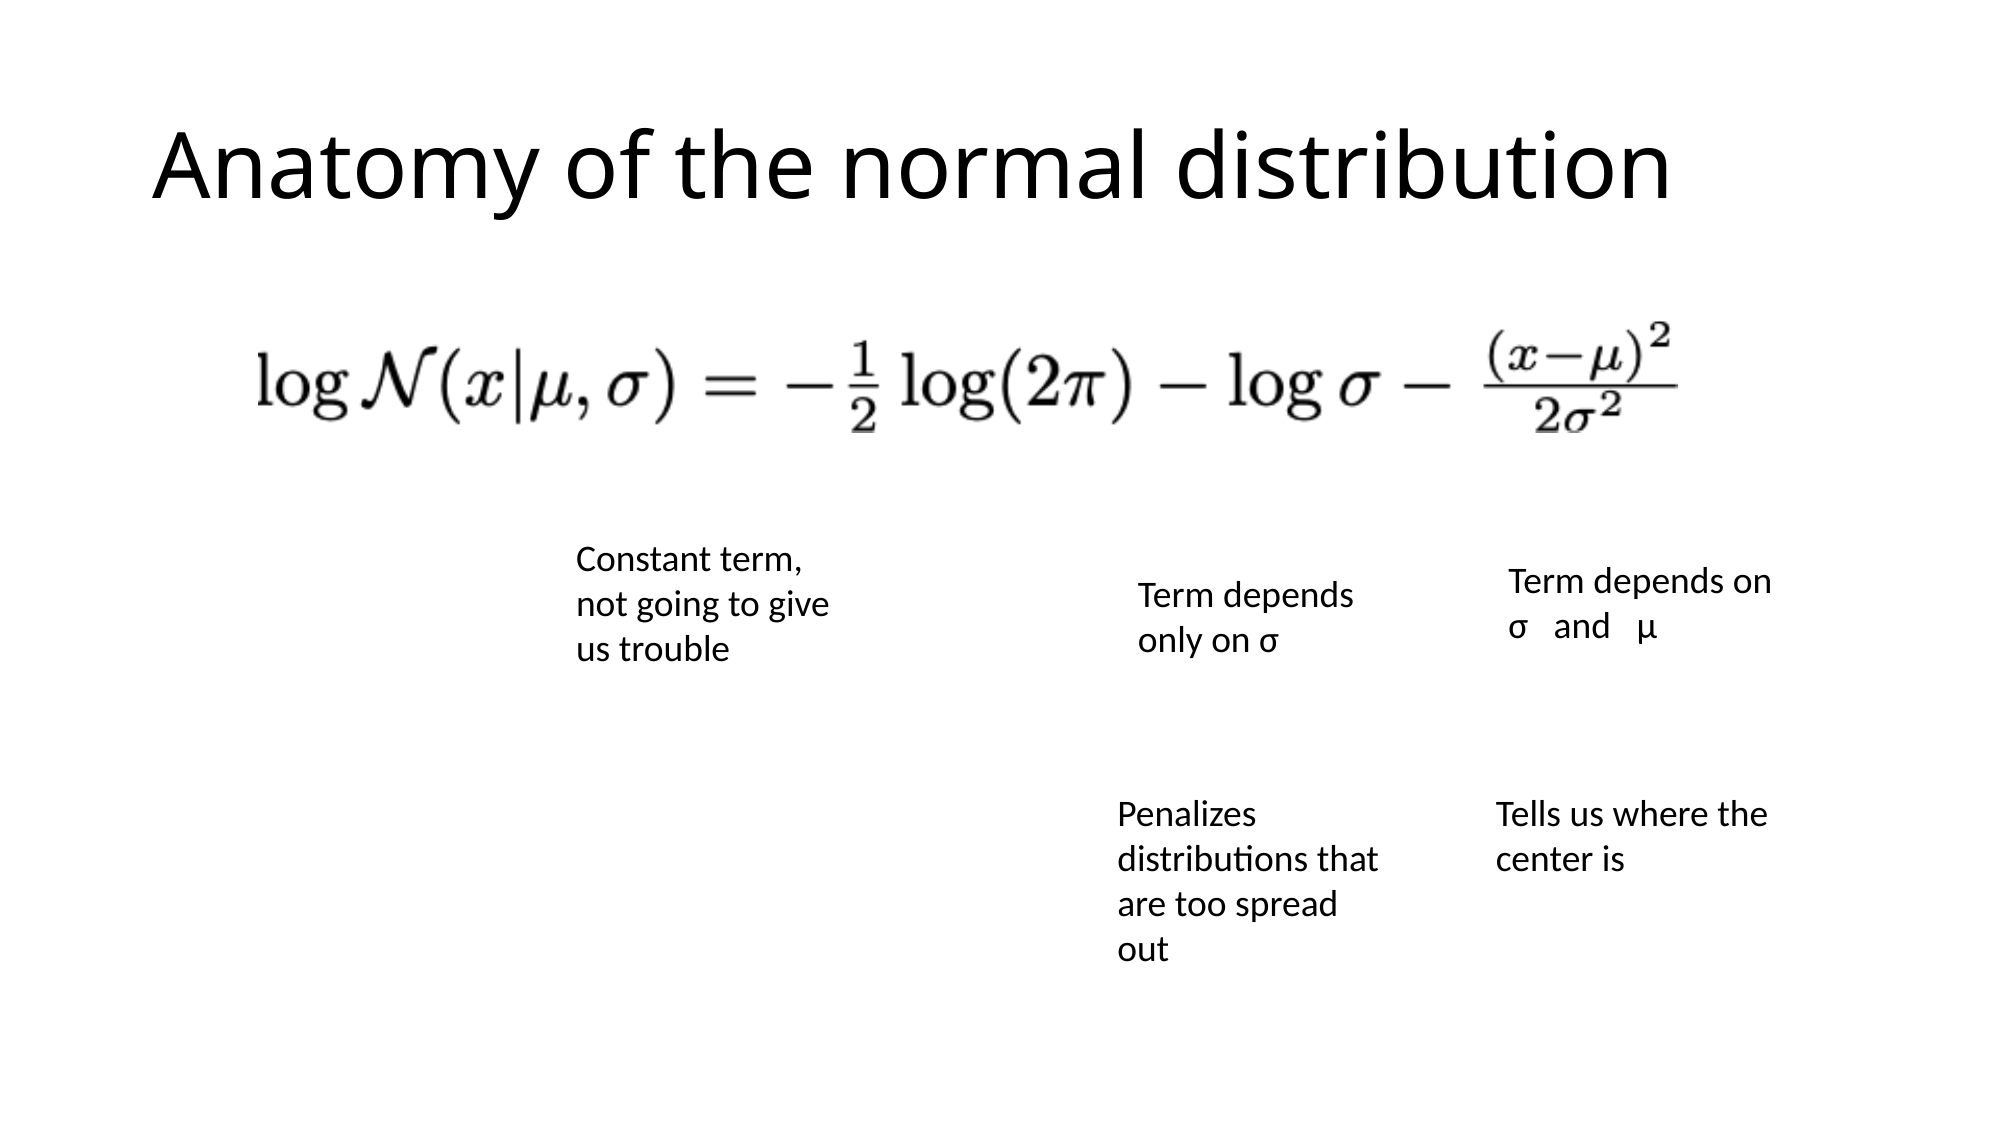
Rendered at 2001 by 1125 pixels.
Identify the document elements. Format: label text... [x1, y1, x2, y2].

text_box Constant term, not going to give us trouble [561, 526, 865, 677]
picture [258, 320, 1678, 434]
text_box Term depends only on σ [1123, 562, 1426, 668]
text_box Penalizes distributions that are too spread out [1102, 781, 1406, 977]
title Anatomy of the normal distribution [137, 59, 1863, 278]
text_box Term depends on σ and μ [1493, 549, 1797, 654]
text_box Tells us where the center is [1481, 781, 1784, 887]
